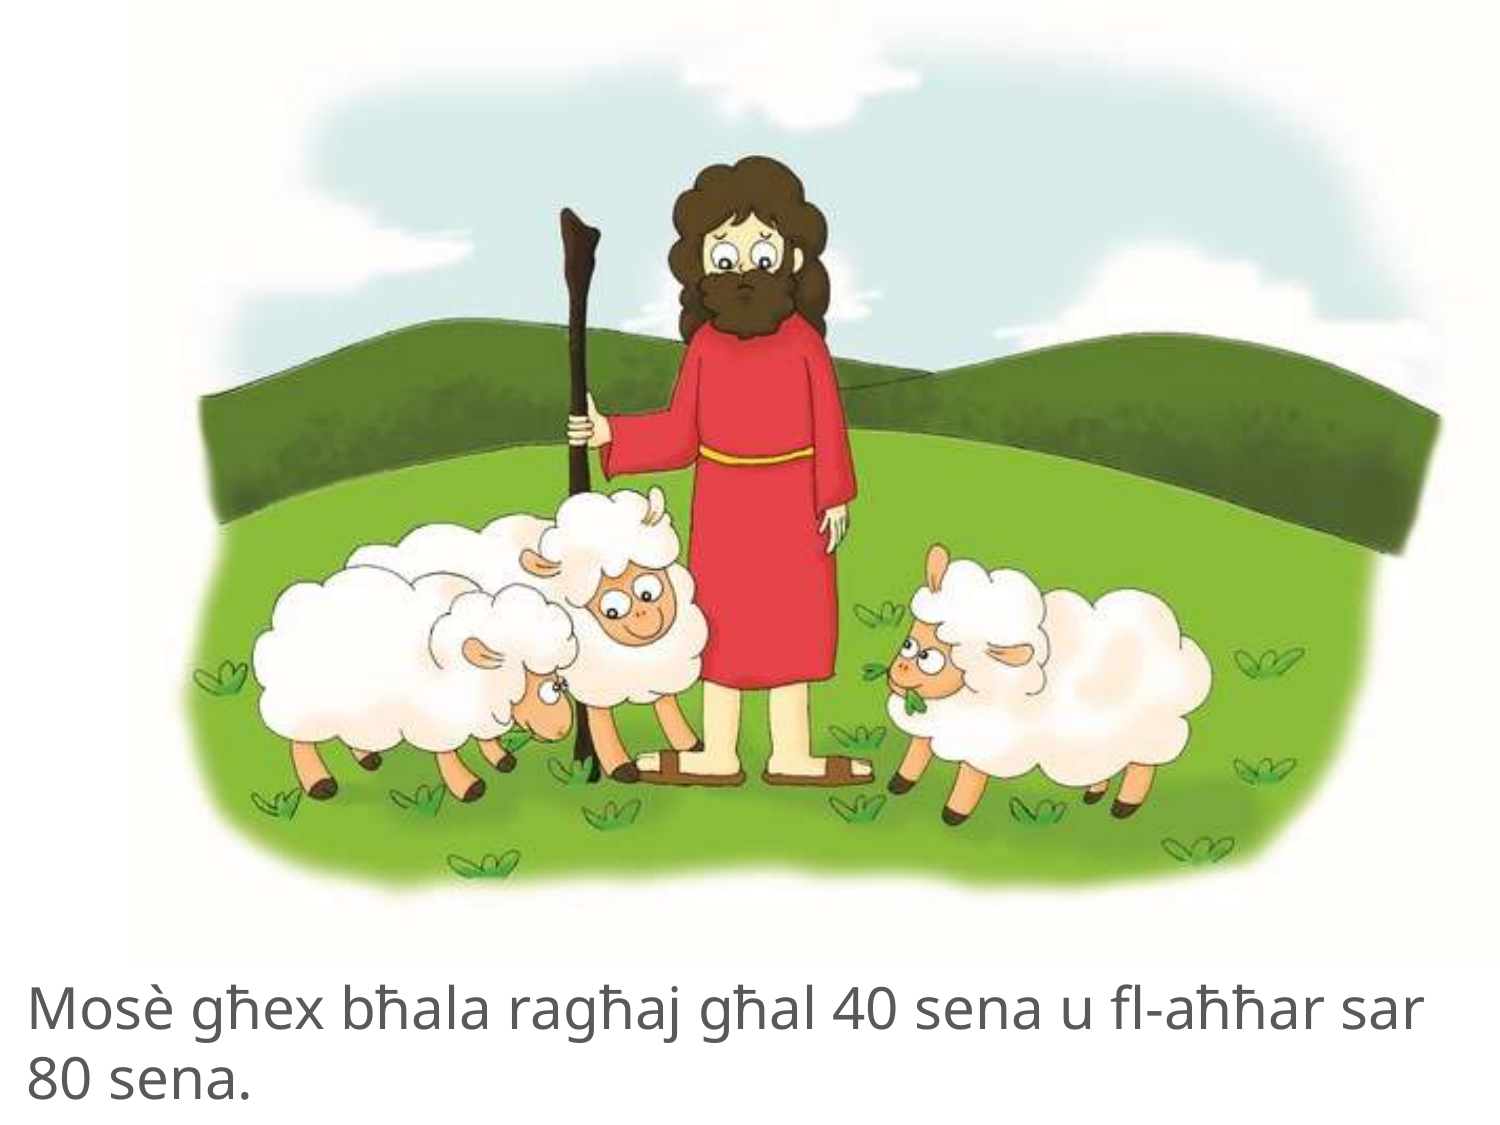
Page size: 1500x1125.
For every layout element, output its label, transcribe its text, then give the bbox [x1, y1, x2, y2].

text_box Mosè għex bħala ragħaj għal 40 sena u fl-aħħar sar 80 sena. [11, 964, 1498, 1119]
picture [132, 0, 1500, 965]
